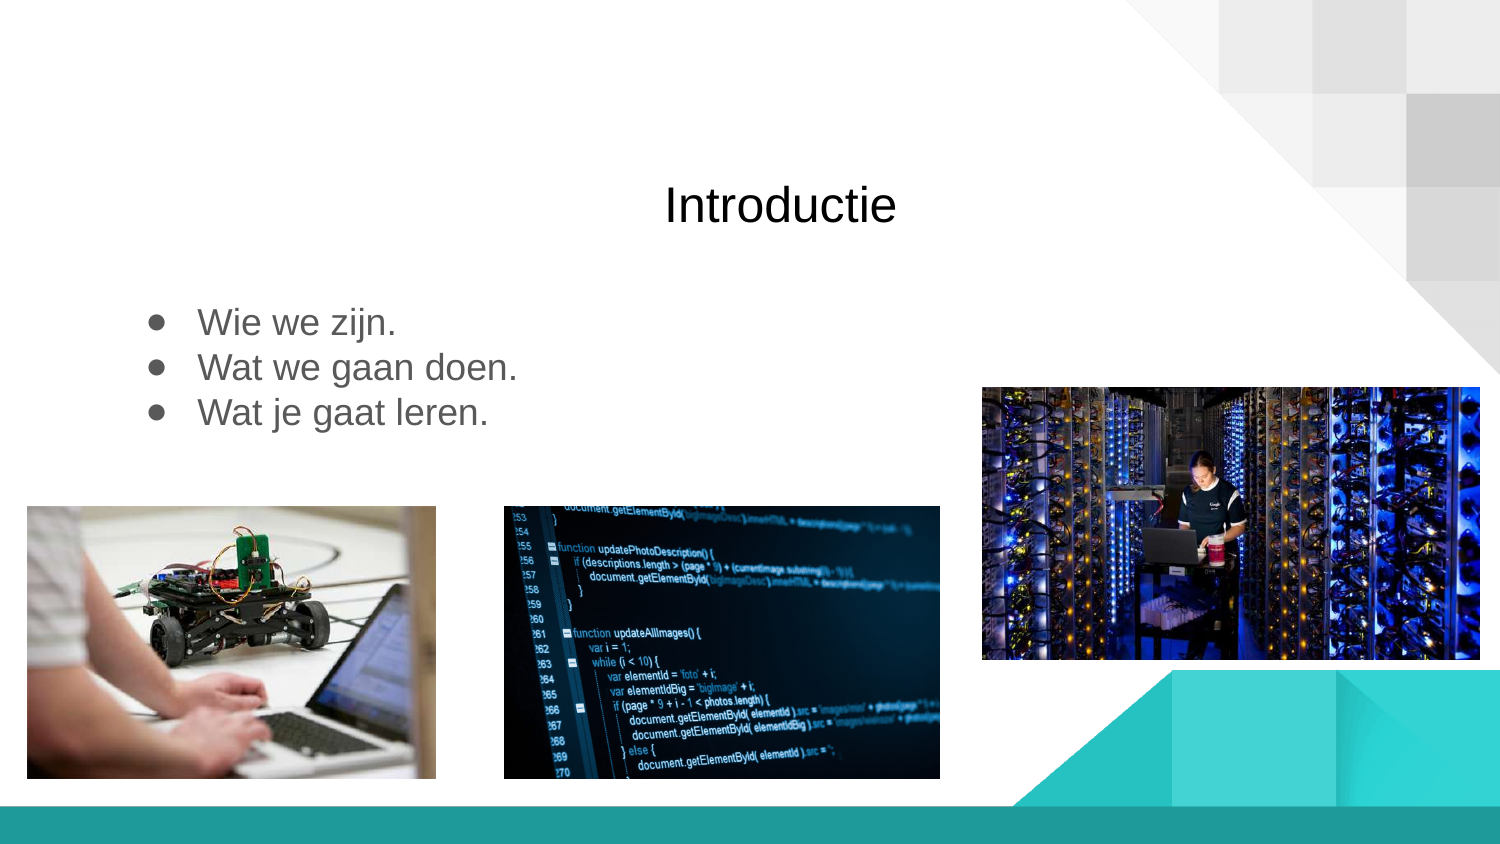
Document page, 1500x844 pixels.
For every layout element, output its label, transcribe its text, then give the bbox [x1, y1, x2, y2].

picture [1125, 0, 1500, 375]
picture [0, 506, 1500, 844]
title Introductie [82, 148, 1480, 248]
picture [982, 387, 1481, 660]
subtitle Wie we zijn. Wat we gaan doen. Wat je gaat leren. [107, 282, 829, 483]
